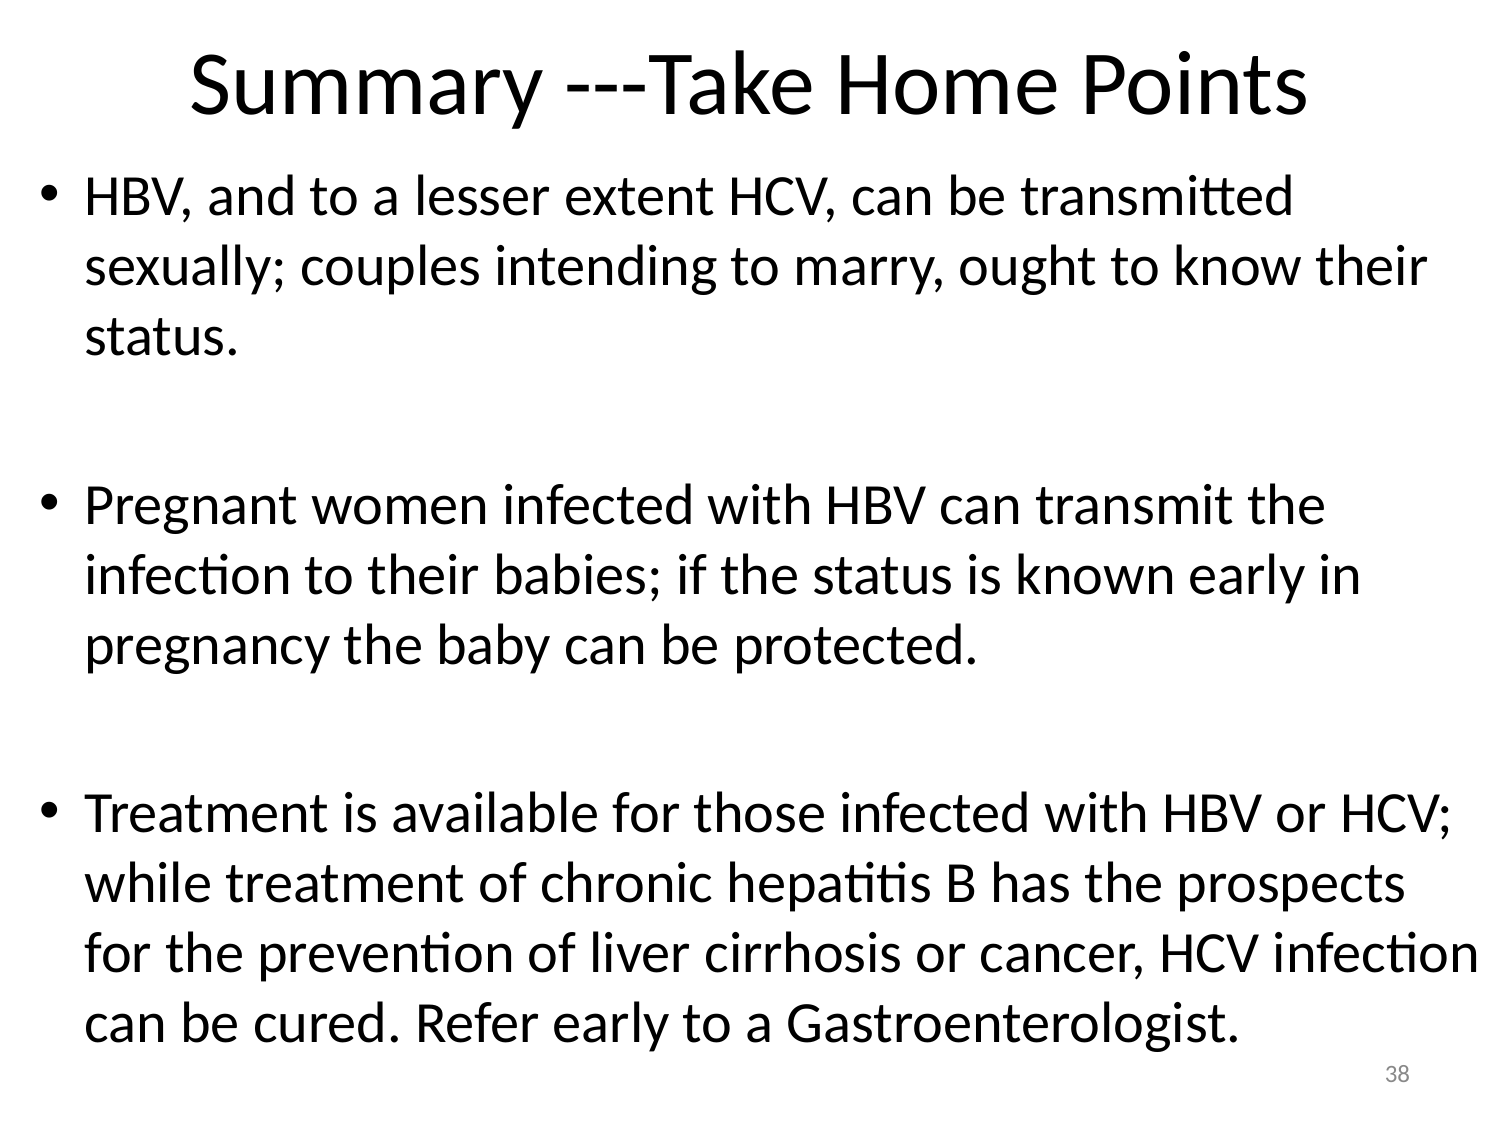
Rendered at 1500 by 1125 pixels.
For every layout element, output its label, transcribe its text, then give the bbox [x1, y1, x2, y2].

text_box HBV, and to a lesser extent HCV, can be transmitted sexually; couples intending to marry, ought to know their status. Pregnant women infected with HBV can transmit the infection to their babies; if the status is known early in pregnancy the baby can be protected. Treatment is available for those infected with HBV or HCV; while treatment of chronic hepatitis B has the prospects for the prevention of liver cirrhosis or cancer, HCV infection can be cured. Refer early to a Gastroenterologist. [24, 149, 1500, 1063]
text_box <number> [1074, 1042, 1425, 1103]
title Summary ---Take Home Points [75, 24, 1425, 130]
